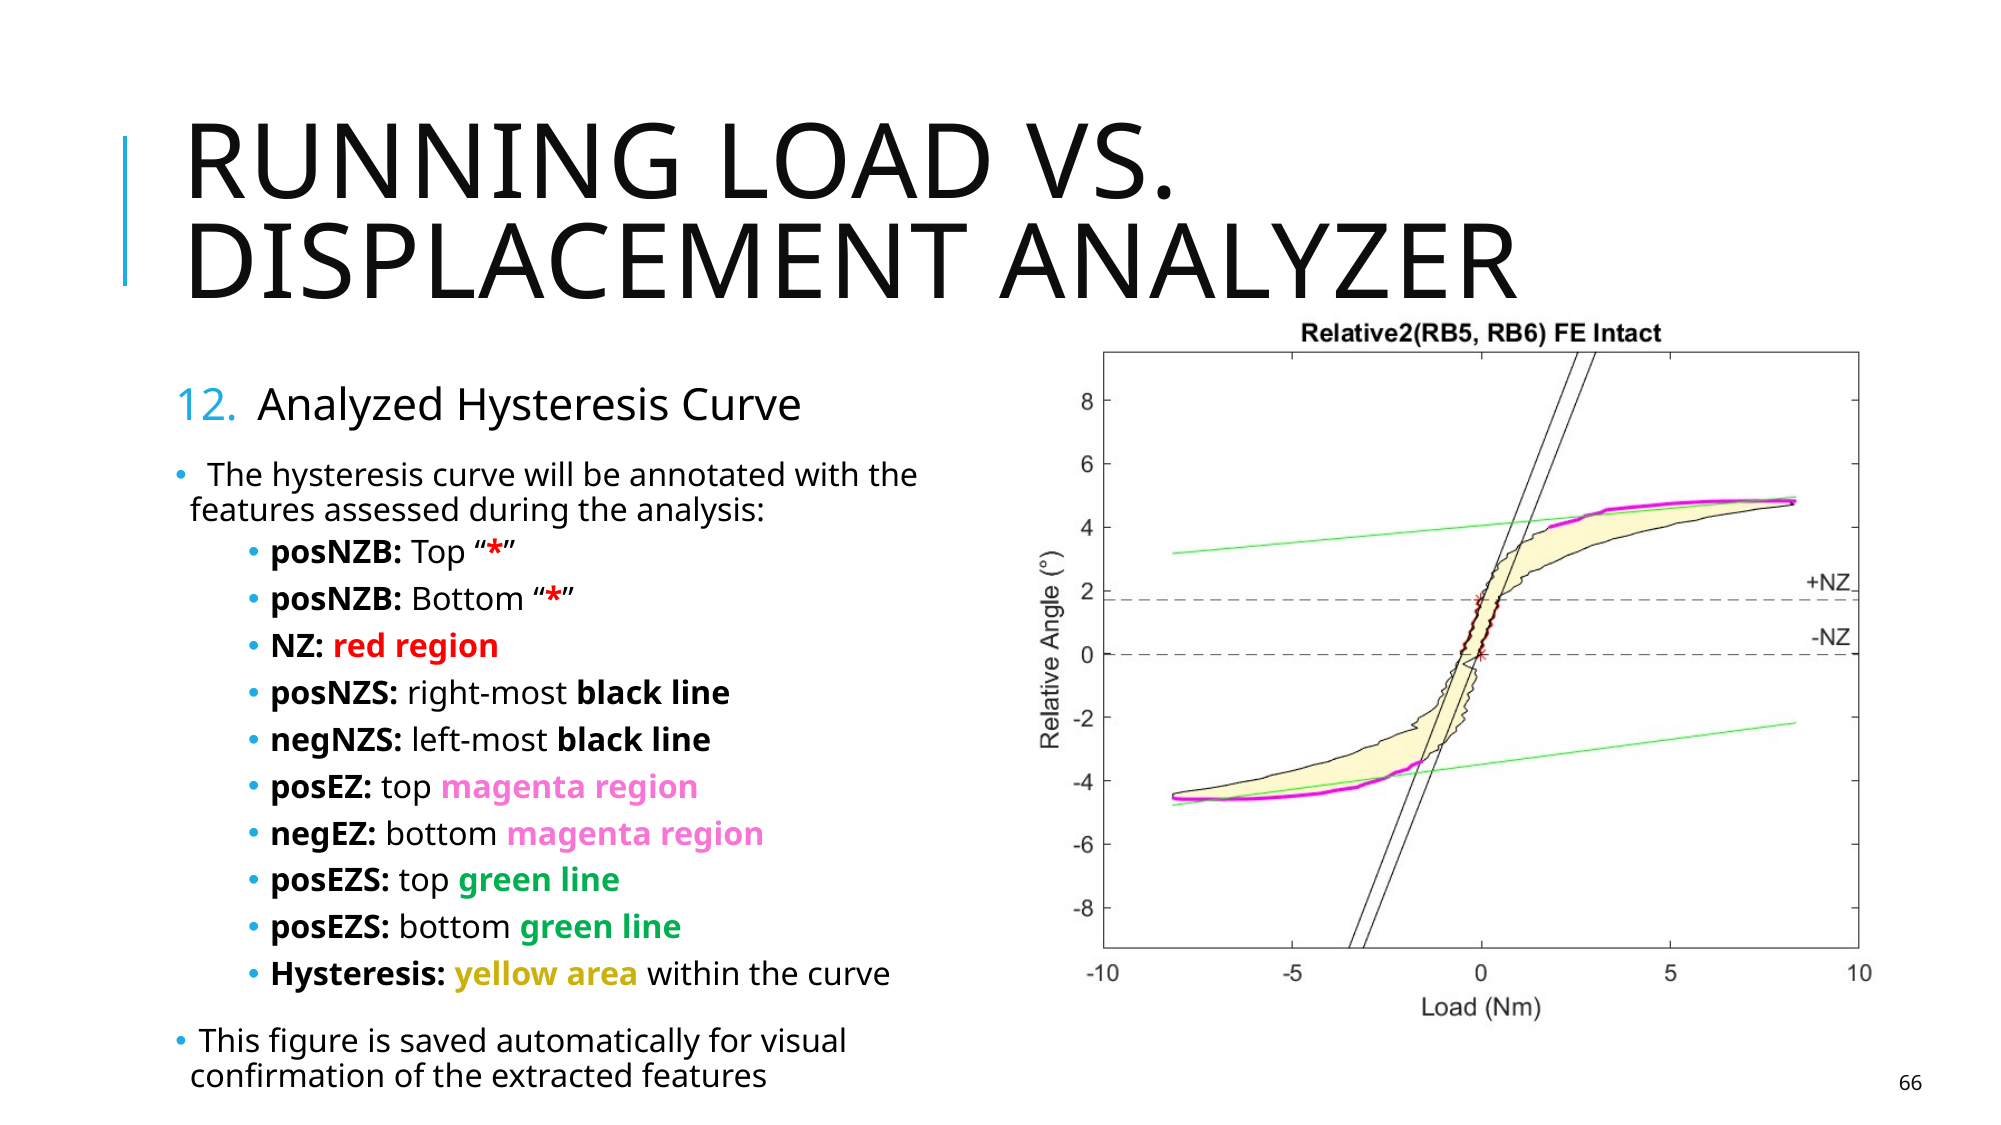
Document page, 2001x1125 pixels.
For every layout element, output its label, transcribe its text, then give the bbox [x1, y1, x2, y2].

picture [976, 297, 1953, 1030]
slide_number 66 [1777, 1061, 1938, 1107]
title Running Load vs. Displacement analyzer [168, 96, 1763, 342]
list Analyzed Hysteresis Curve The hysteresis curve will be annotated with the features assessed during the analysis: posNZB: Top “*” posNZB: Bottom “*” NZ: red region posNZS: right-most black line negNZS: left-most black line posEZ: top magenta region negEZ: bottom magenta region posEZS: top green line posEZS: bottom green line Hysteresis: yellow area within the curve This figure is saved automatically for visual confirmation of the extracted features [168, 375, 1000, 1106]
